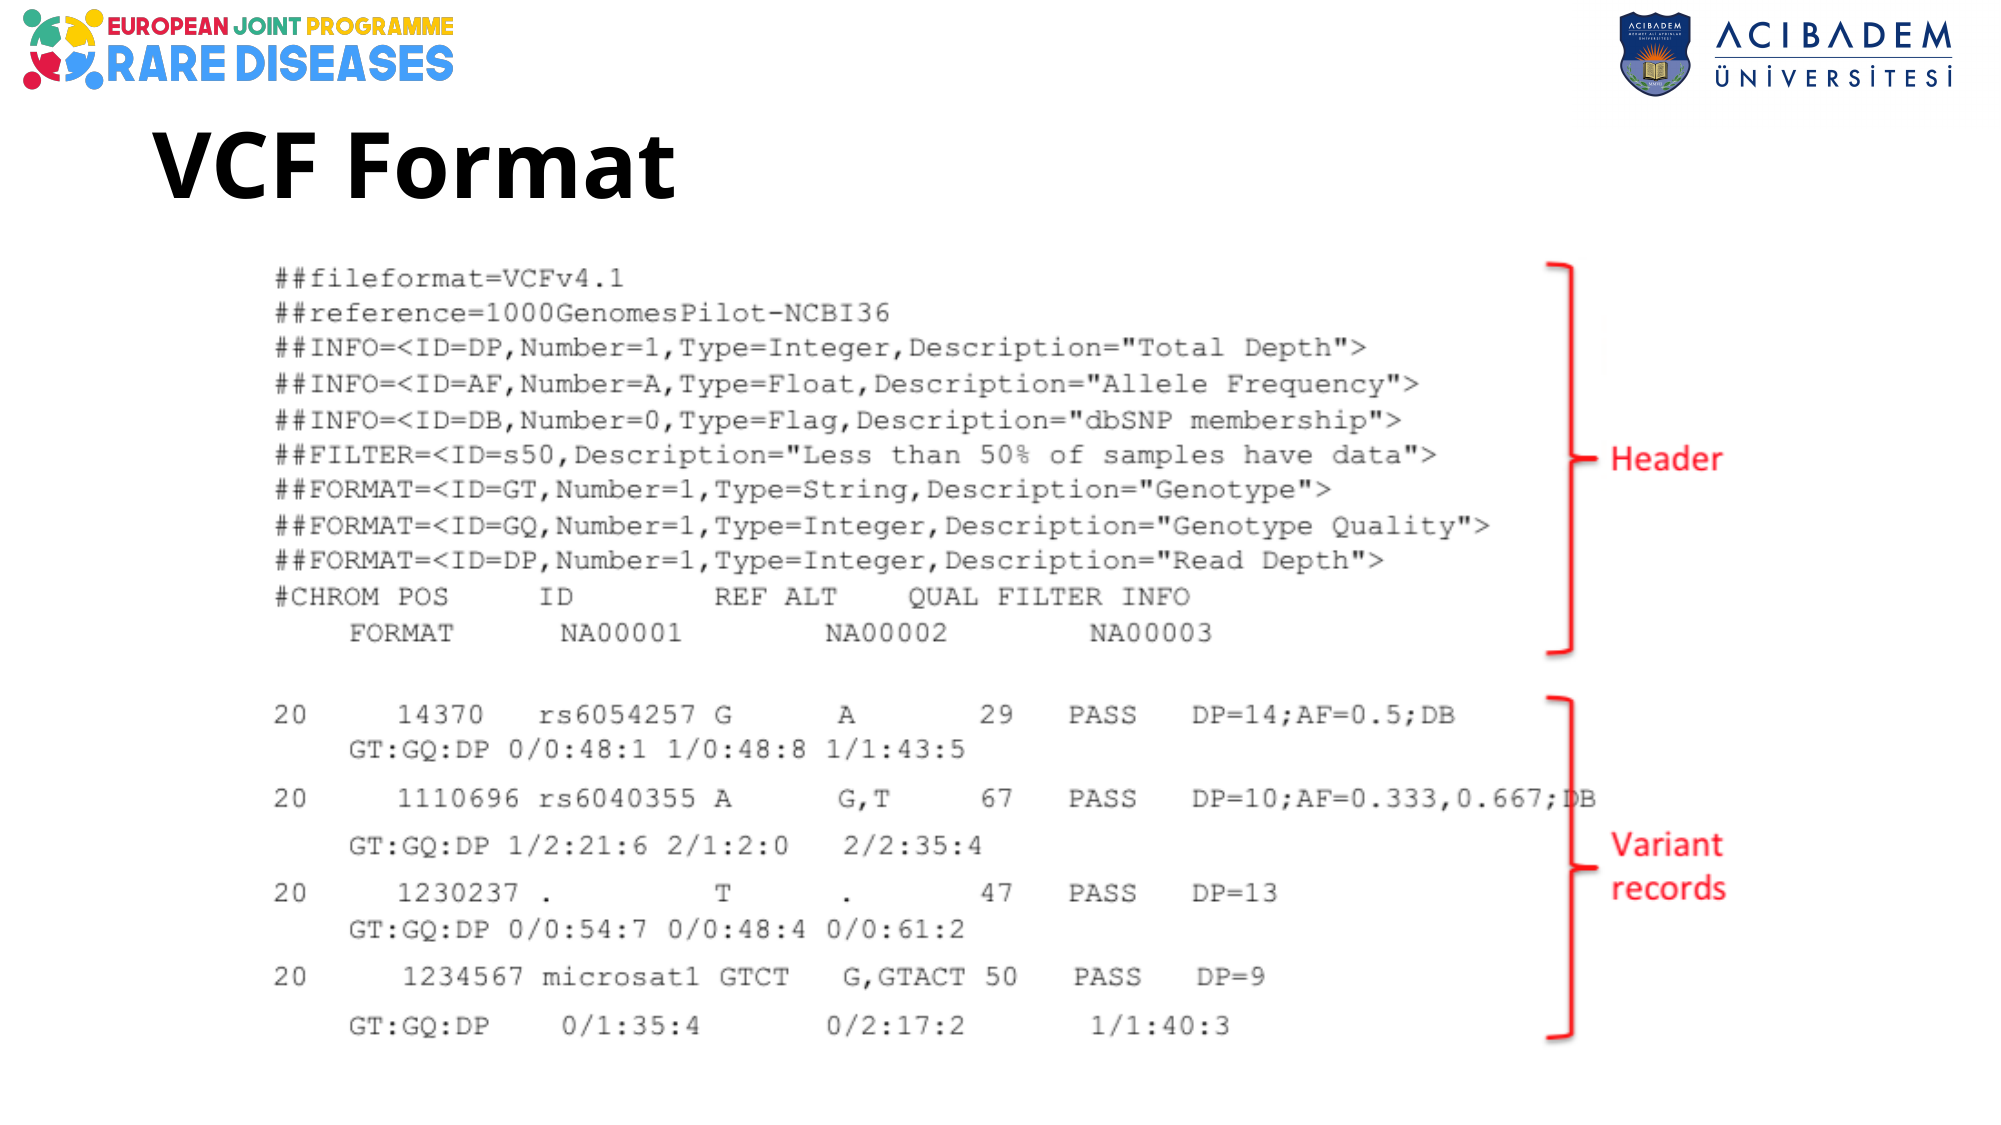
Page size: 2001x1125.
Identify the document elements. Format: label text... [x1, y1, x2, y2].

title VCF Format [137, 59, 1863, 278]
picture [1572, 0, 2000, 129]
picture [12, 0, 464, 99]
picture [249, 247, 1750, 1111]
